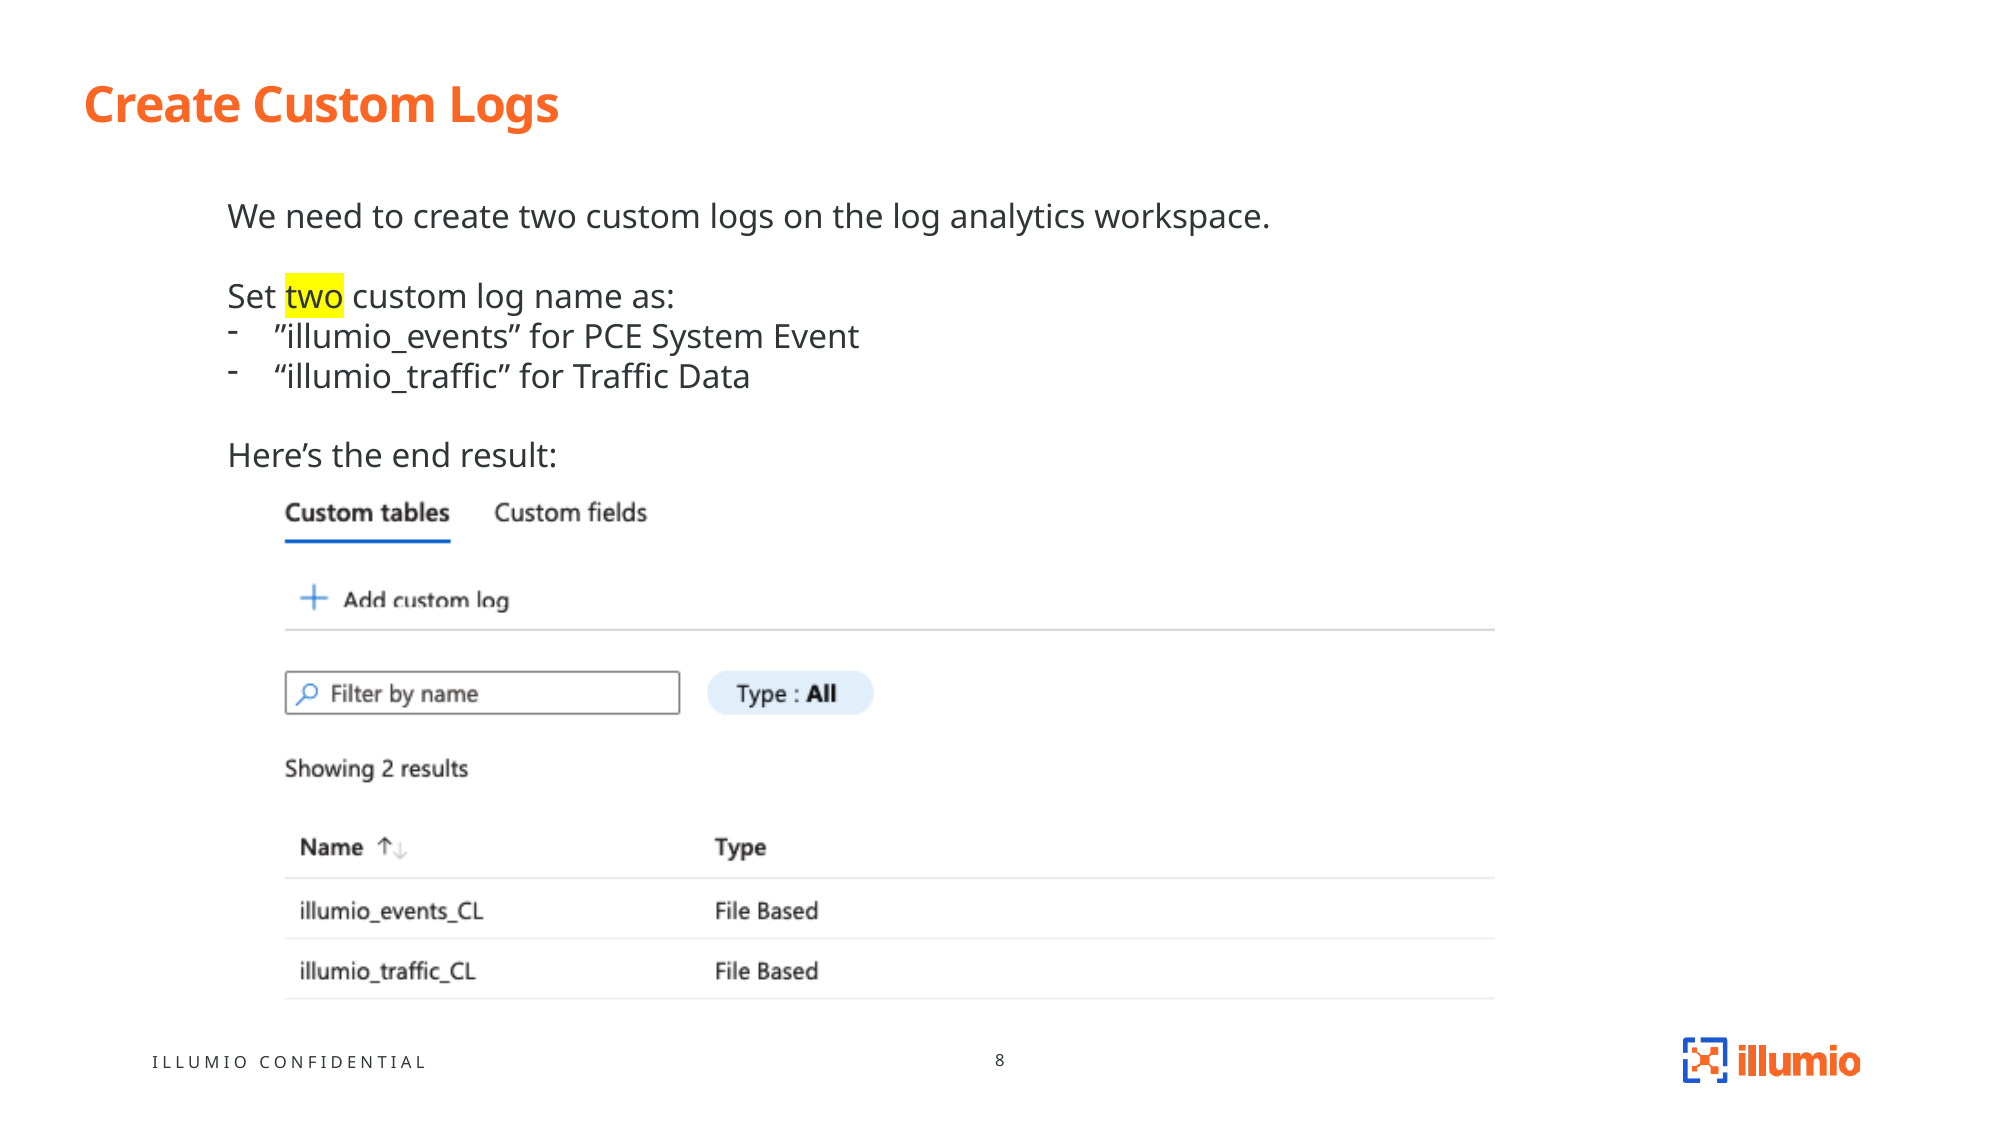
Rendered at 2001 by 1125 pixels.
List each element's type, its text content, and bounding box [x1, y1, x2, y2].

picture [258, 487, 1495, 1029]
text_box We need to create two custom logs on the log analytics workspace. Set two custom log name as: ”illumio_events” for PCE System Event “illumio_traffic” for Traffic Data Here’s the end result: [192, 167, 1646, 571]
title Create Custom Logs [69, 27, 1794, 166]
